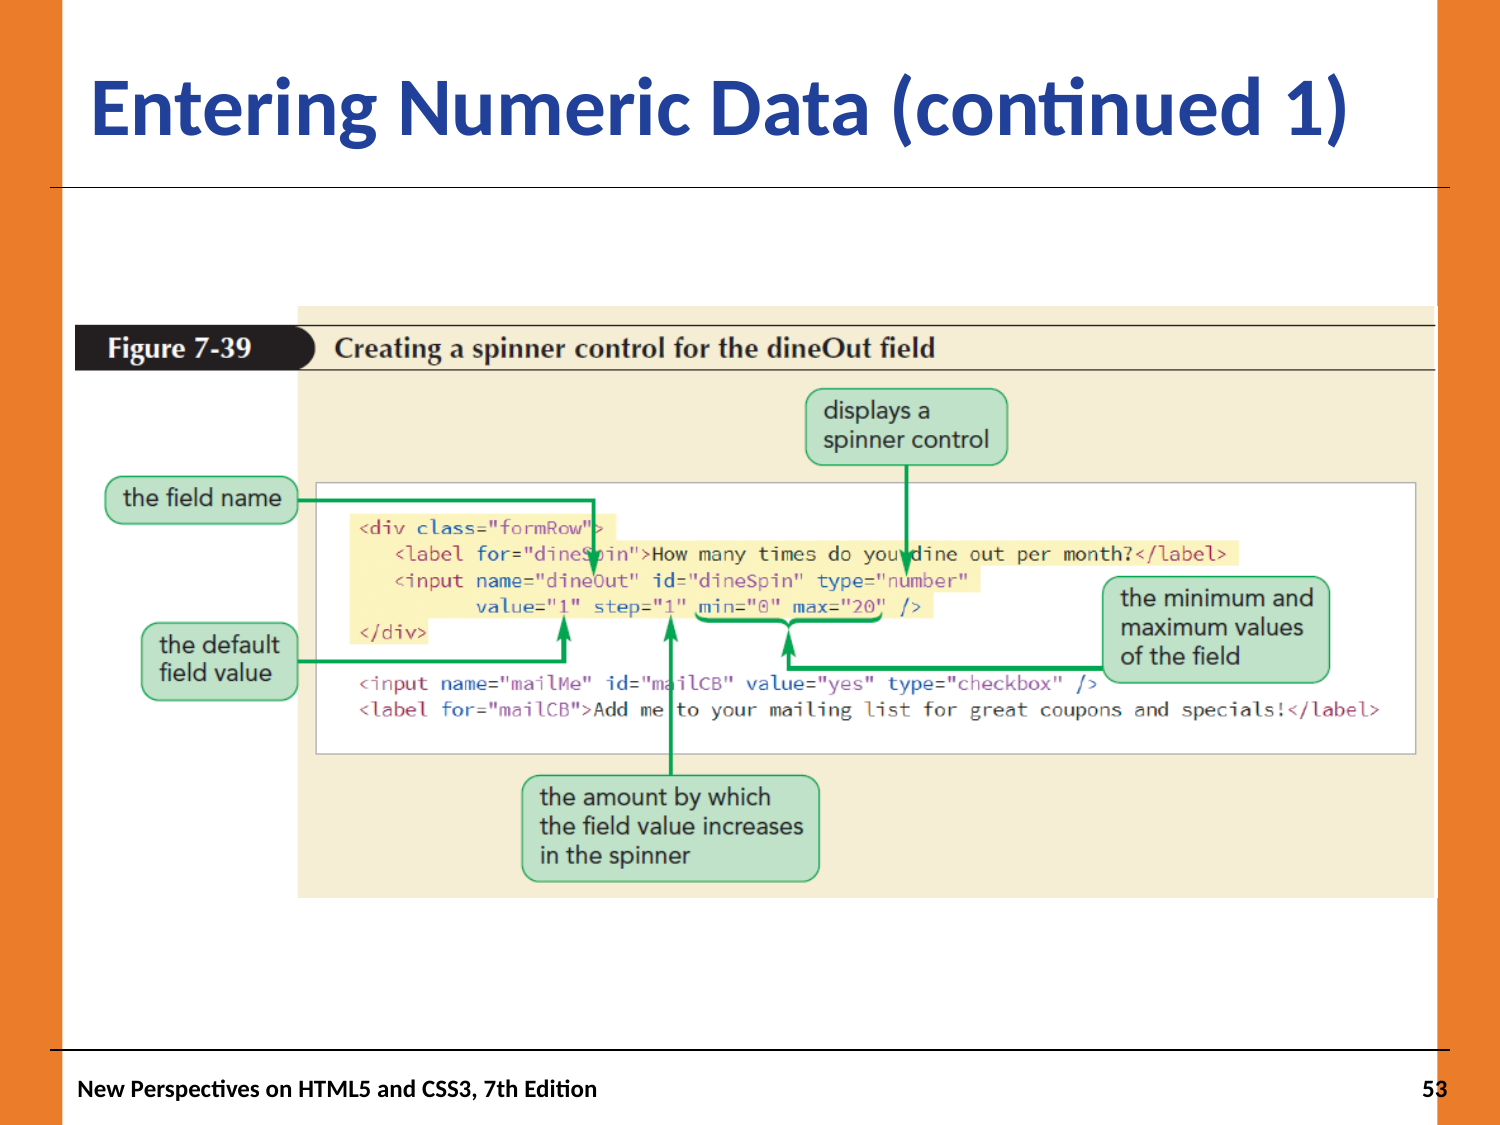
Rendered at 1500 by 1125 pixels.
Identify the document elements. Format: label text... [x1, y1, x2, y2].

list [74, 306, 1438, 899]
footer New Perspectives on HTML5 and CSS3, 7th Edition [62, 1050, 1374, 1125]
slide_number 53 [1374, 1050, 1463, 1125]
title Entering Numeric Data (continued 1) [74, 24, 1438, 181]
